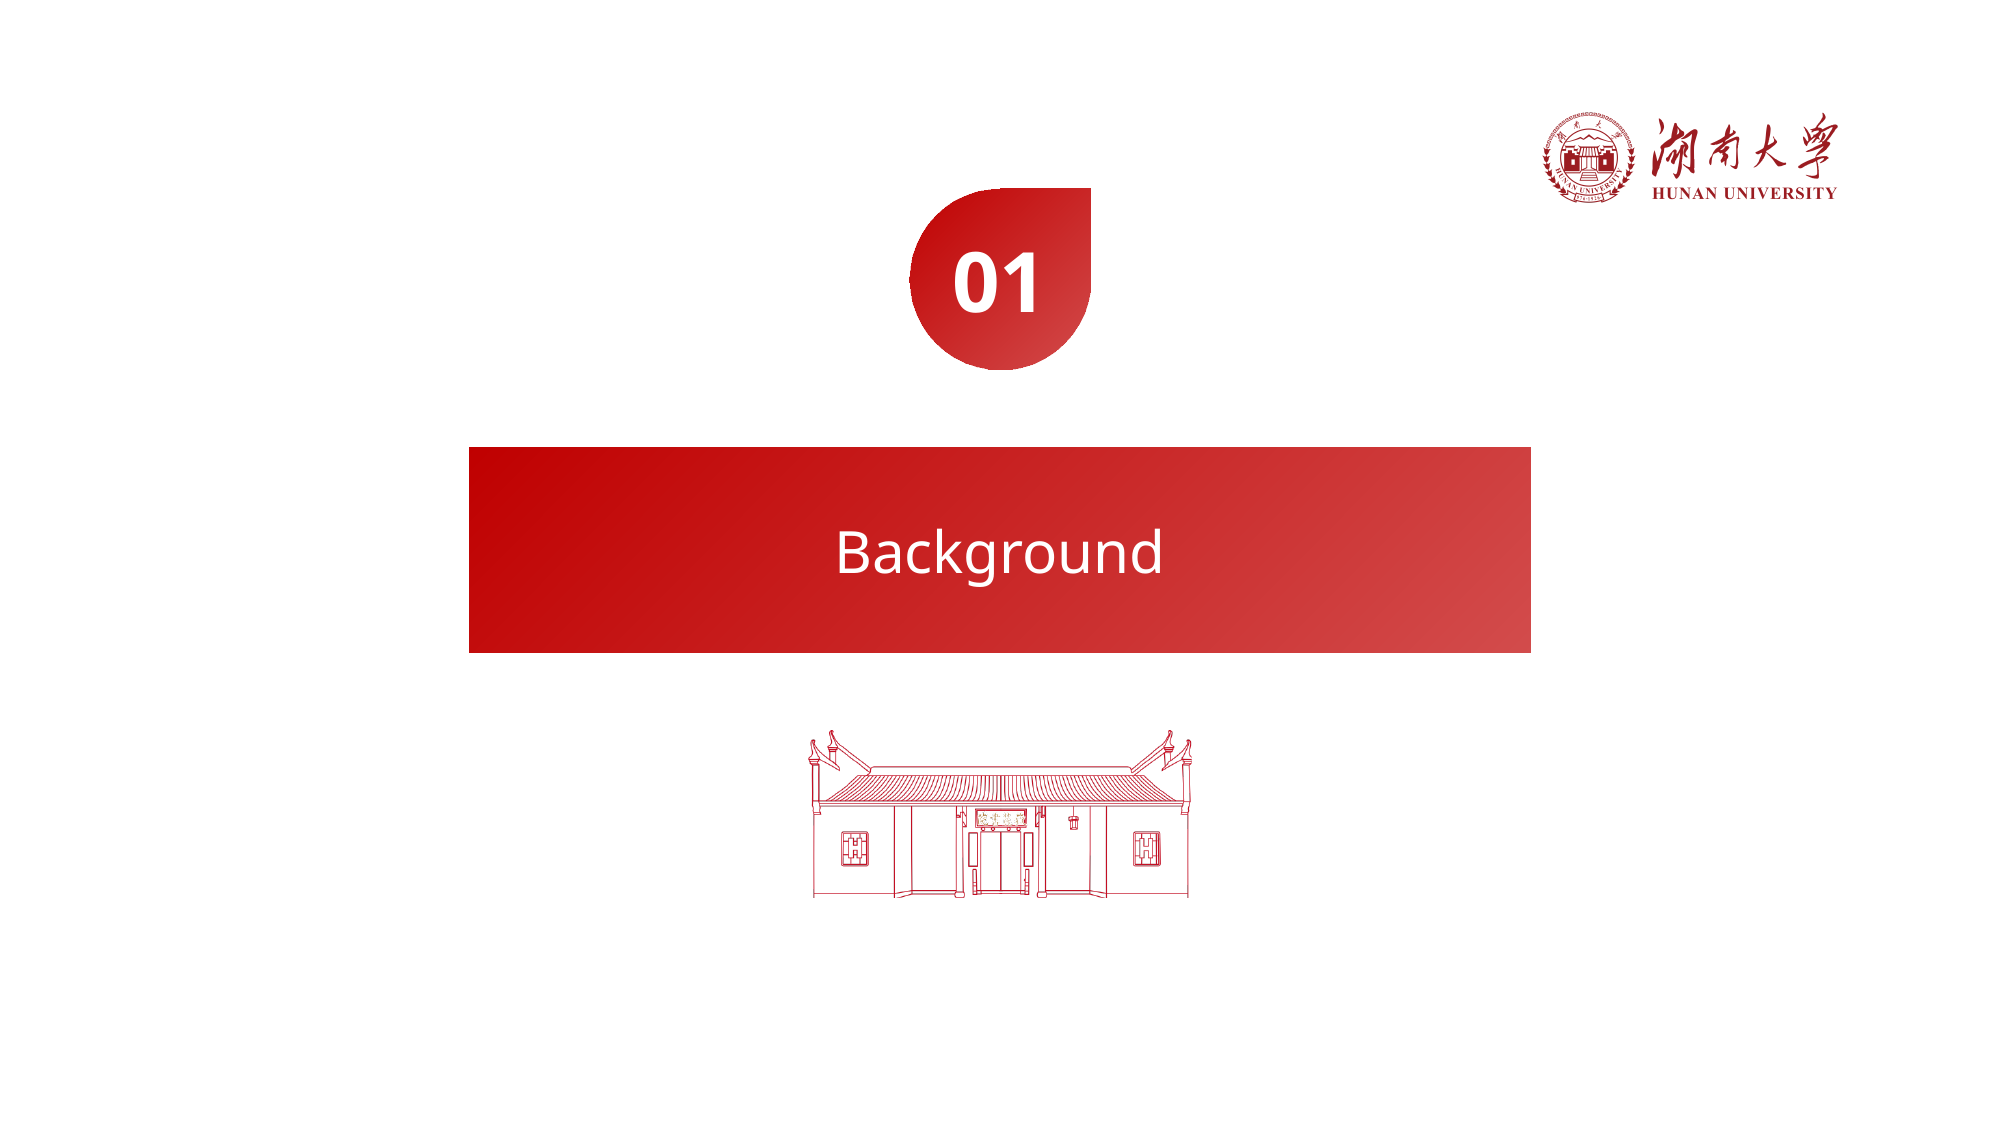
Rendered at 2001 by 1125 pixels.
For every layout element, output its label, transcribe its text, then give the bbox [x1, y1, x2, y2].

picture [808, 730, 1192, 898]
picture [1502, 95, 1893, 220]
text_box 01 [908, 187, 1092, 371]
text_box Background [468, 447, 1532, 653]
